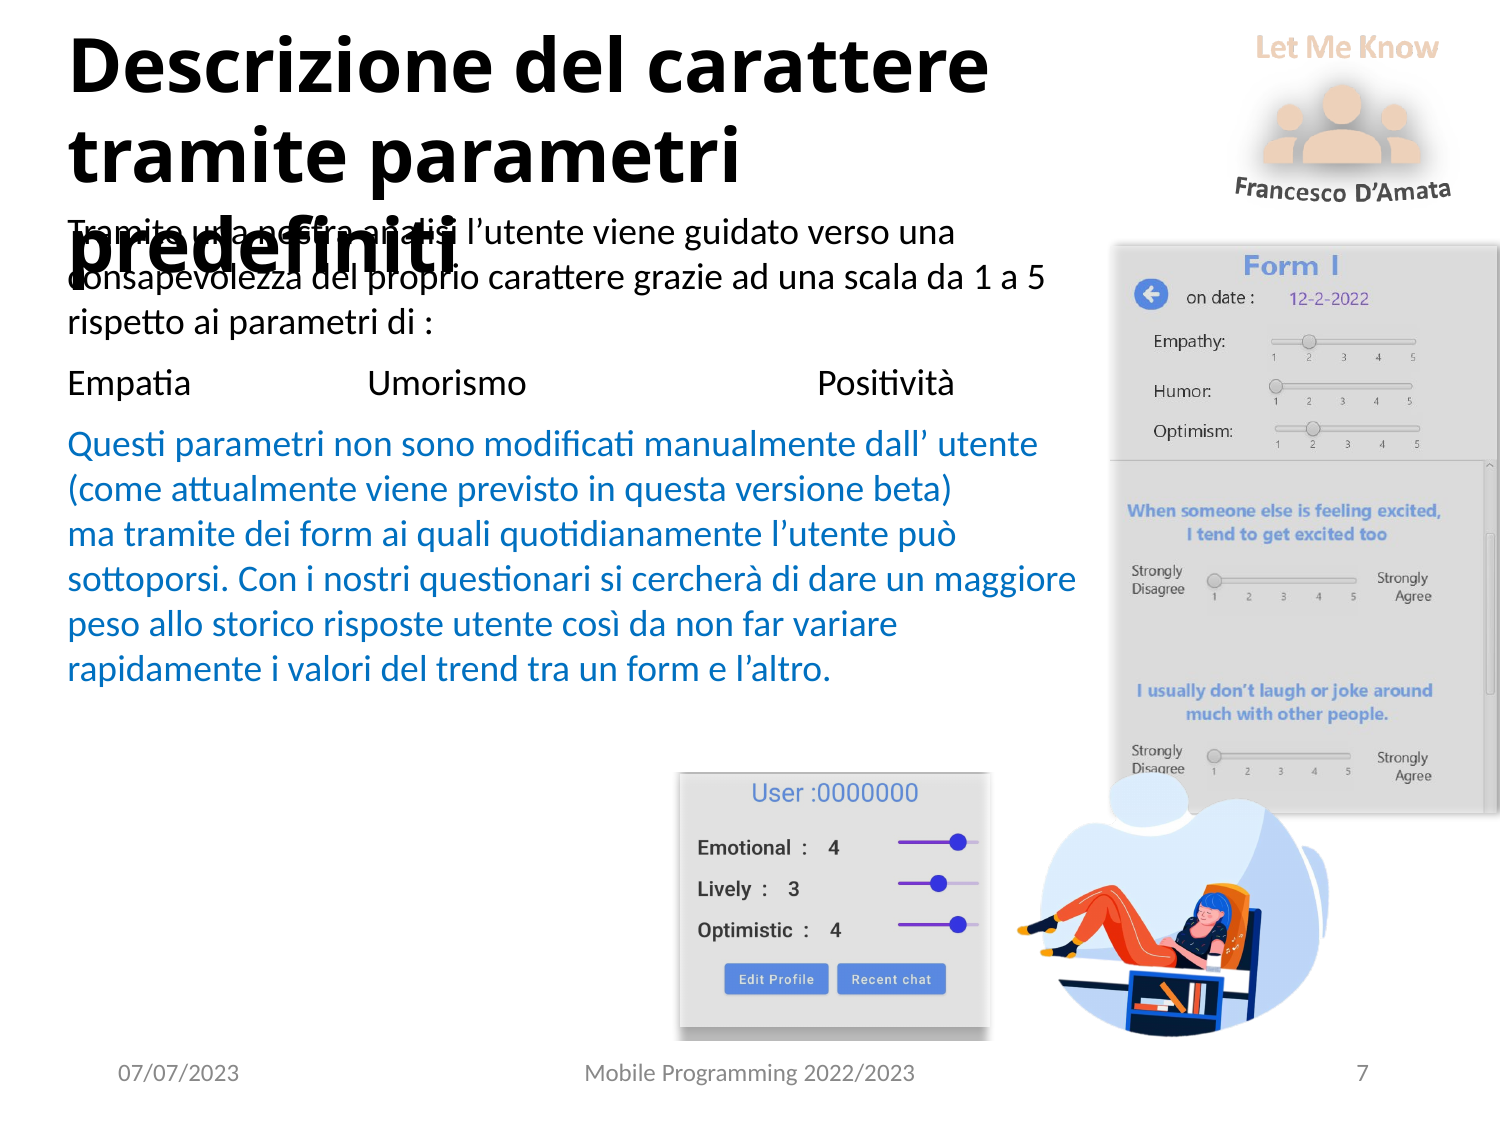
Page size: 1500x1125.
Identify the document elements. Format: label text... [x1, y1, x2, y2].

title Descrizione del carattere tramite parametri predefiniti [65, 15, 1016, 190]
picture [1199, 14, 1500, 226]
footer Mobile Programming 2022/2023 [582, 1060, 918, 1090]
picture [680, 246, 1497, 1094]
text_box Tramite una nostra analisi l’utente viene guidato verso una consapevolezza del proprio carattere grazie ad una scala da 1 a 5 rispetto ai parametri di : Empatia Umorismo Positività Questi parametri non sono modificati manualmente dall’ utente (come attualmente viene previsto in questa versione beta) ma tramite dei form ai quali quotidianamente l’utente può sottoporsi. Con i nostri questionari si cercherà di dare un maggiore peso allo storico risposte utente così da non far variare rapidamente i valori del trend tra un form e l’altro. [0, 190, 1091, 690]
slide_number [116, 1060, 242, 1087]
